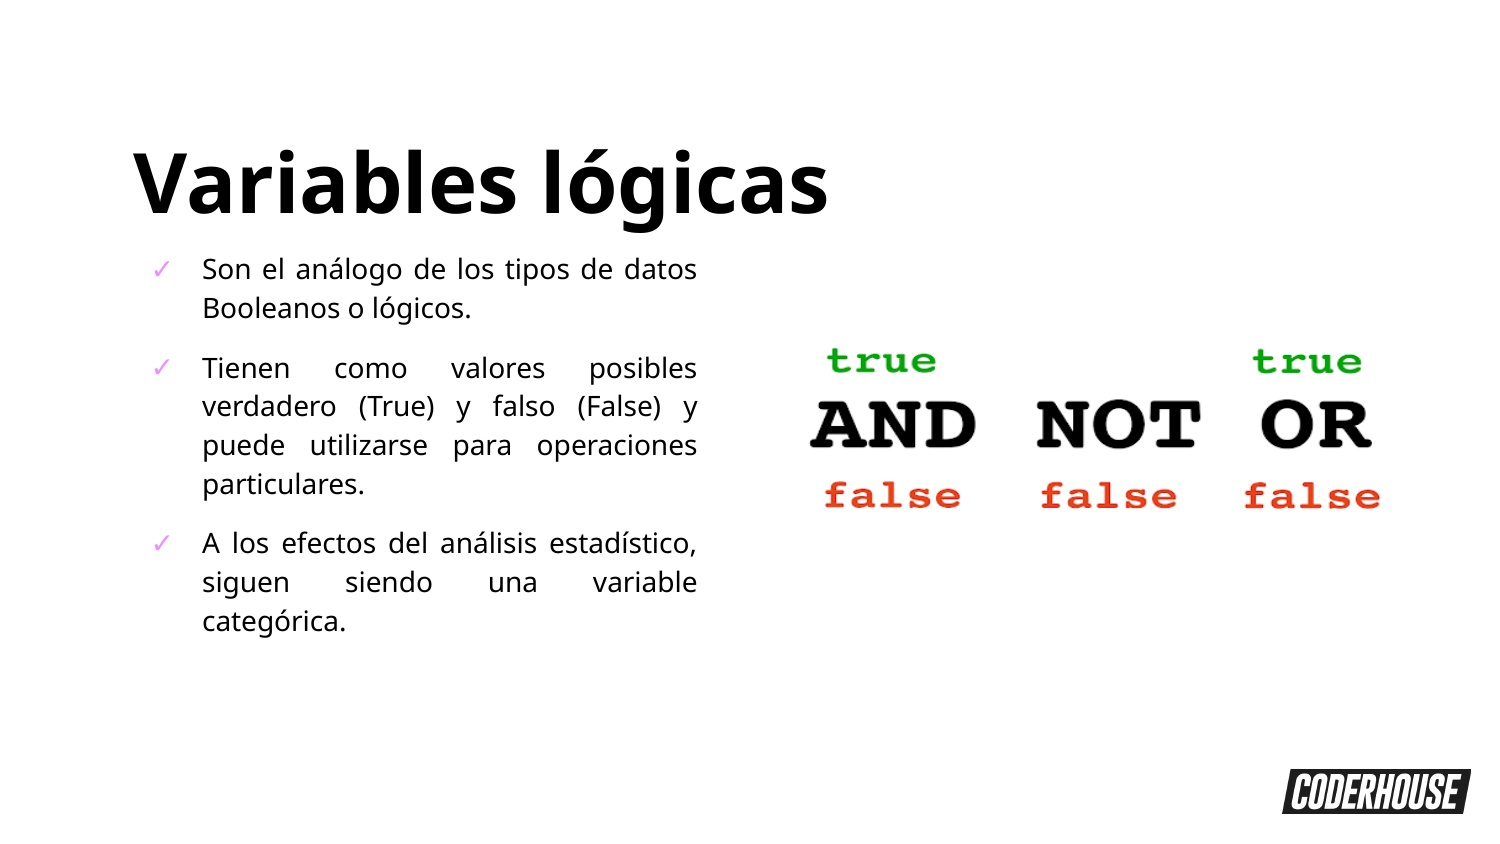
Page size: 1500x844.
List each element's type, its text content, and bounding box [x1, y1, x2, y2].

picture [1281, 769, 1471, 814]
text_box Variables lógicas [118, 126, 1365, 290]
picture [777, 288, 1410, 595]
text_box Son el análogo de los tipos de datos Booleanos o lógicos. Tienen como valores posibles verdadero (True) y falso (False) y puede utilizarse para operaciones particulares. A los efectos del análisis estadístico, siguen siendo una variable categórica. [112, 231, 714, 712]
